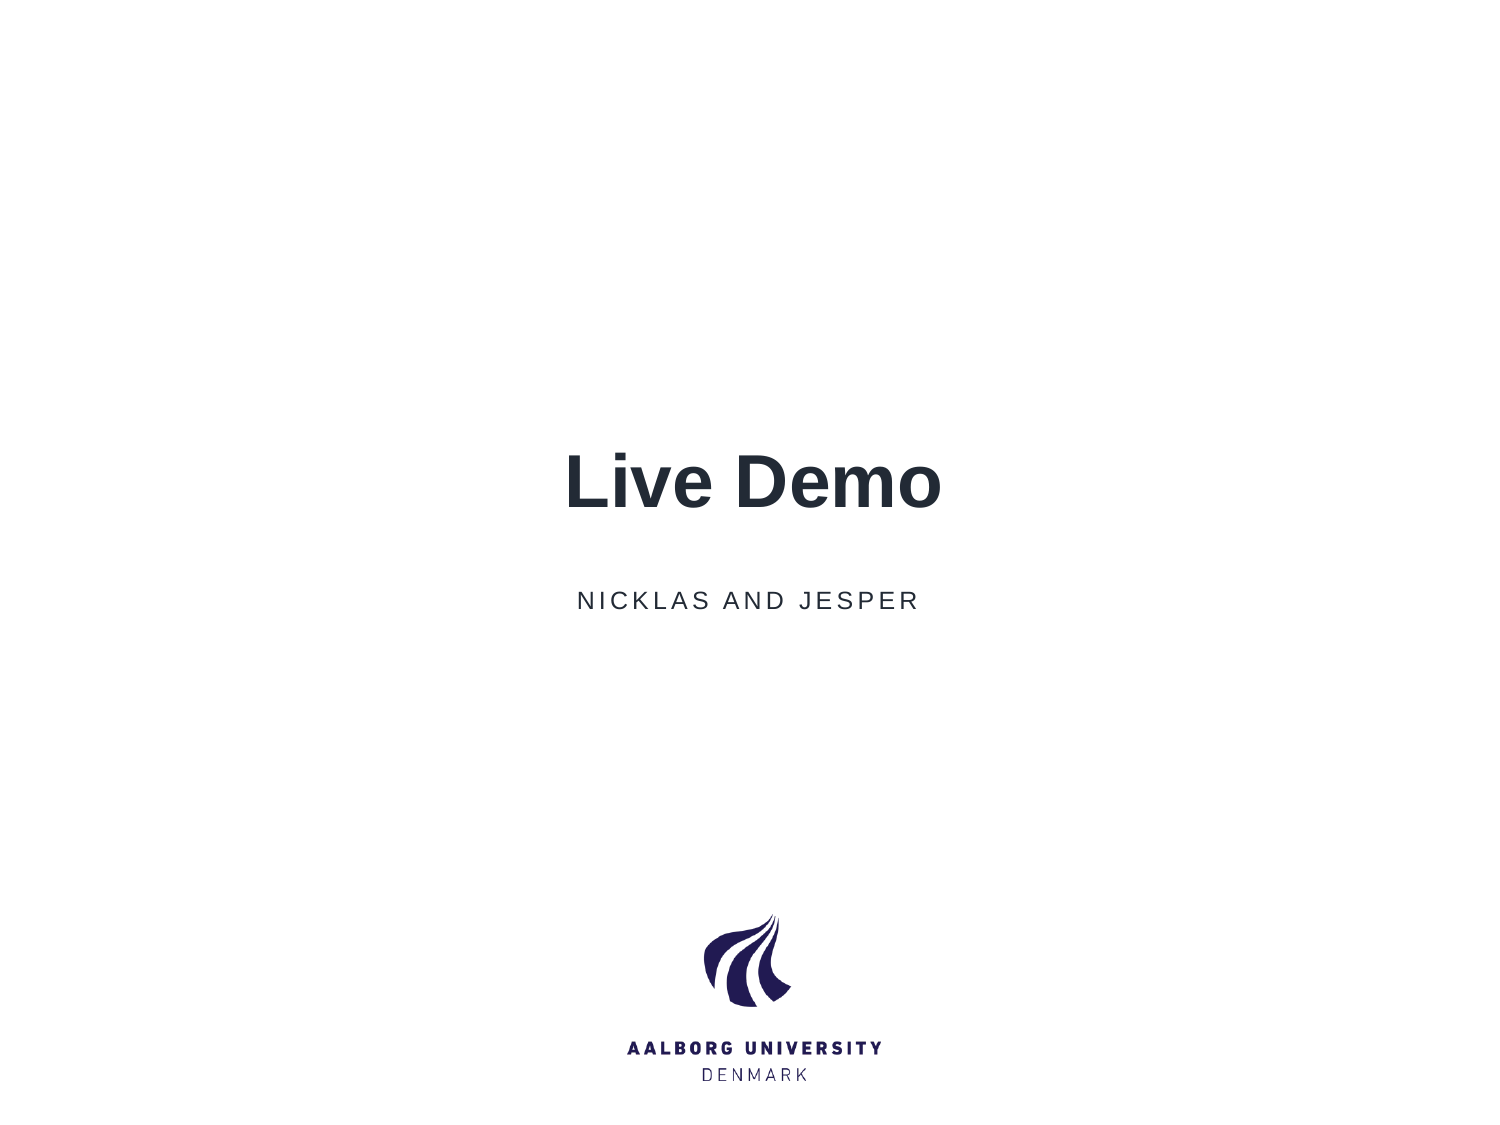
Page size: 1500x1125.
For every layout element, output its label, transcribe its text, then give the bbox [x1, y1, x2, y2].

title Live Demo [299, 397, 1209, 565]
picture [627, 914, 881, 1081]
text_box Nicklas and Jesper [374, 576, 1125, 622]
